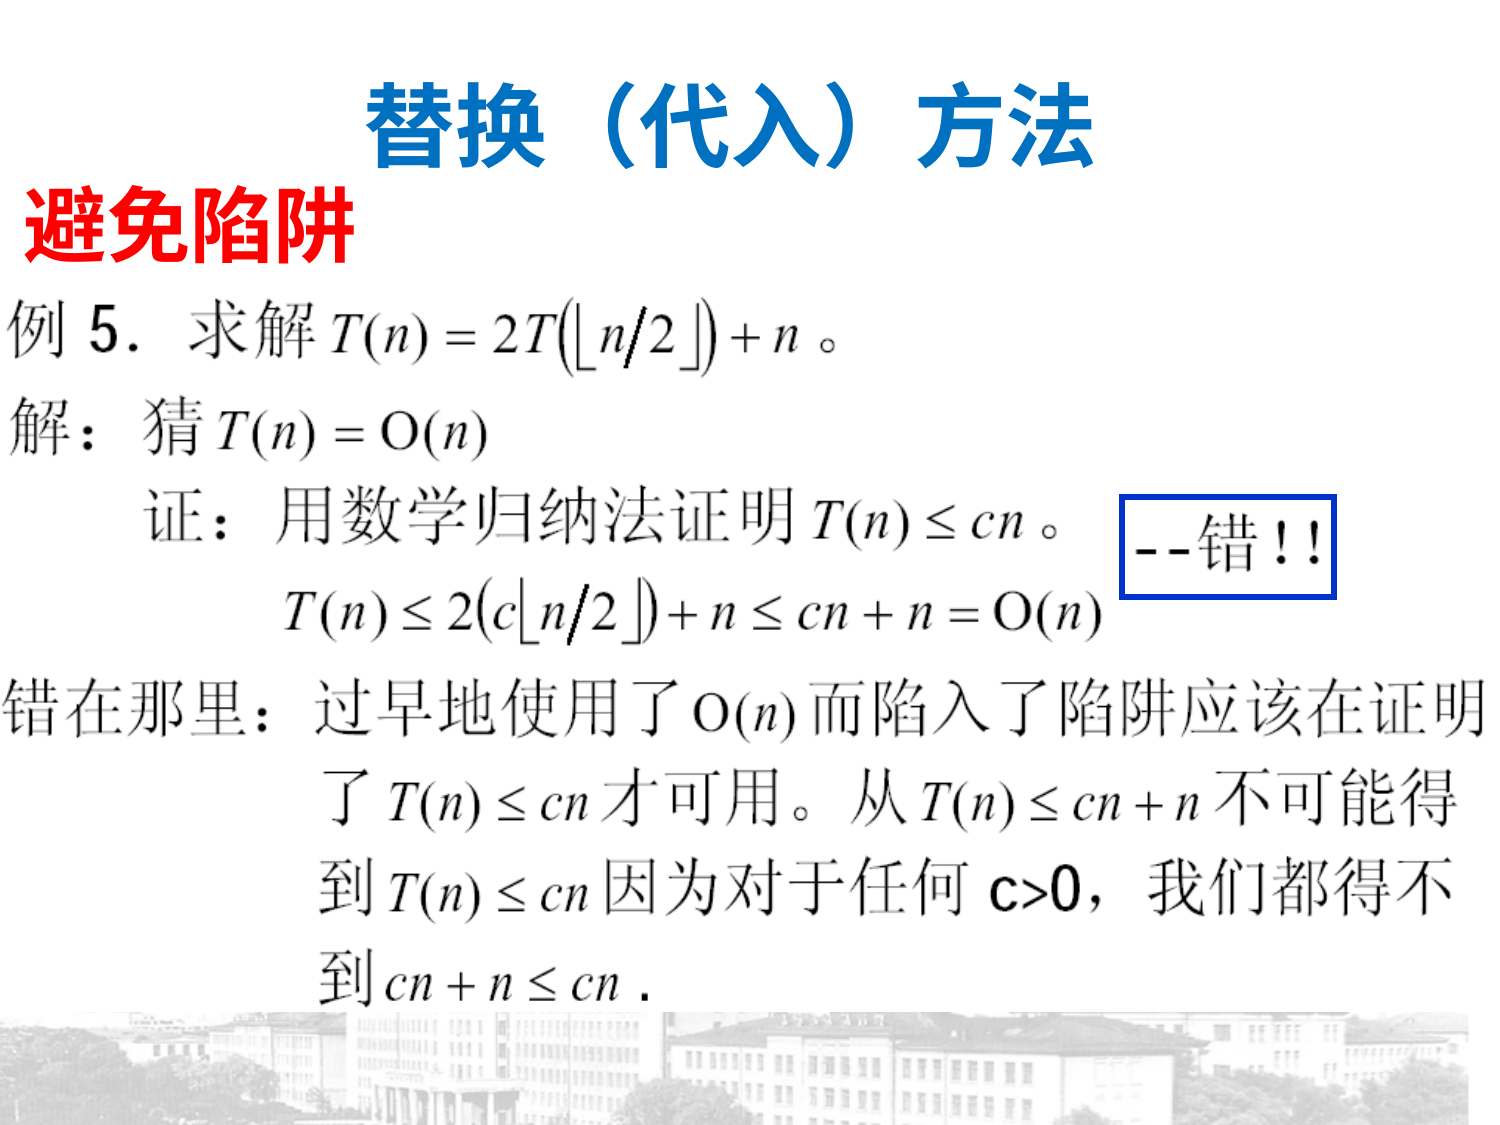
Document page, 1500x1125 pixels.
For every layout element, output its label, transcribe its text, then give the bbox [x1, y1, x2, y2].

picture [0, 286, 1500, 1125]
text_box 避免陷阱 [5, 179, 372, 268]
text_box 替换（代入）方法 [55, 29, 1406, 218]
picture [1124, 499, 1332, 594]
